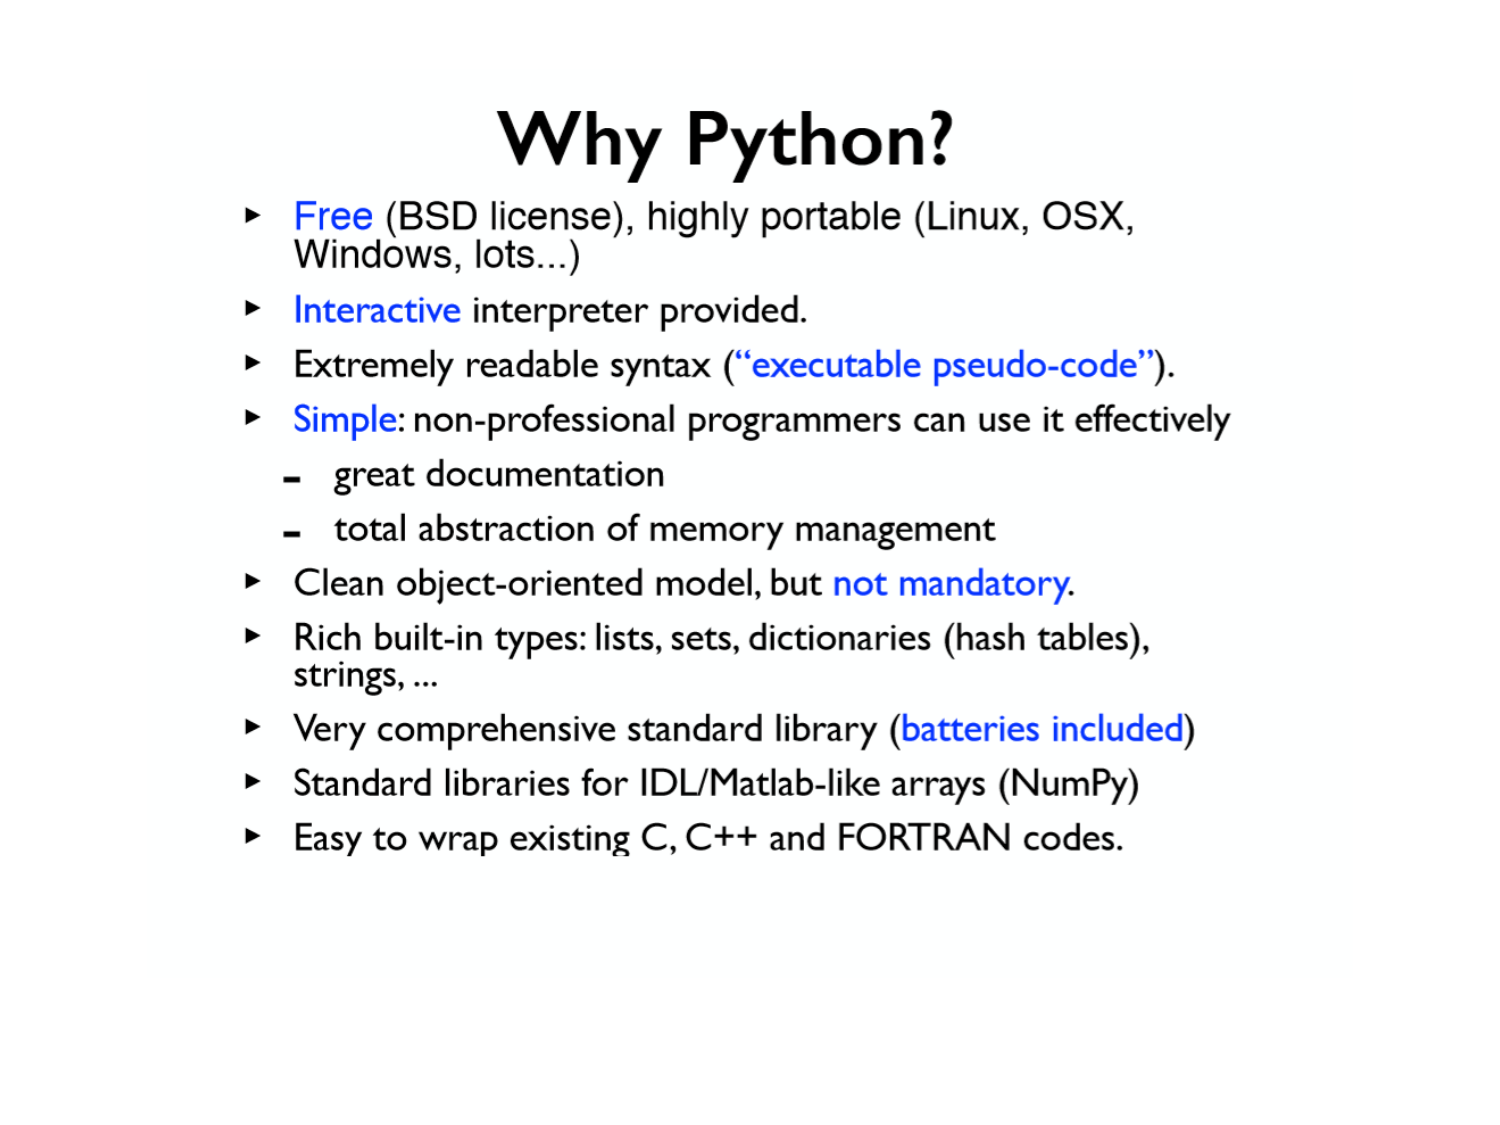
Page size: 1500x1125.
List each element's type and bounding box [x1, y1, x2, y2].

list [146, 69, 1353, 979]
